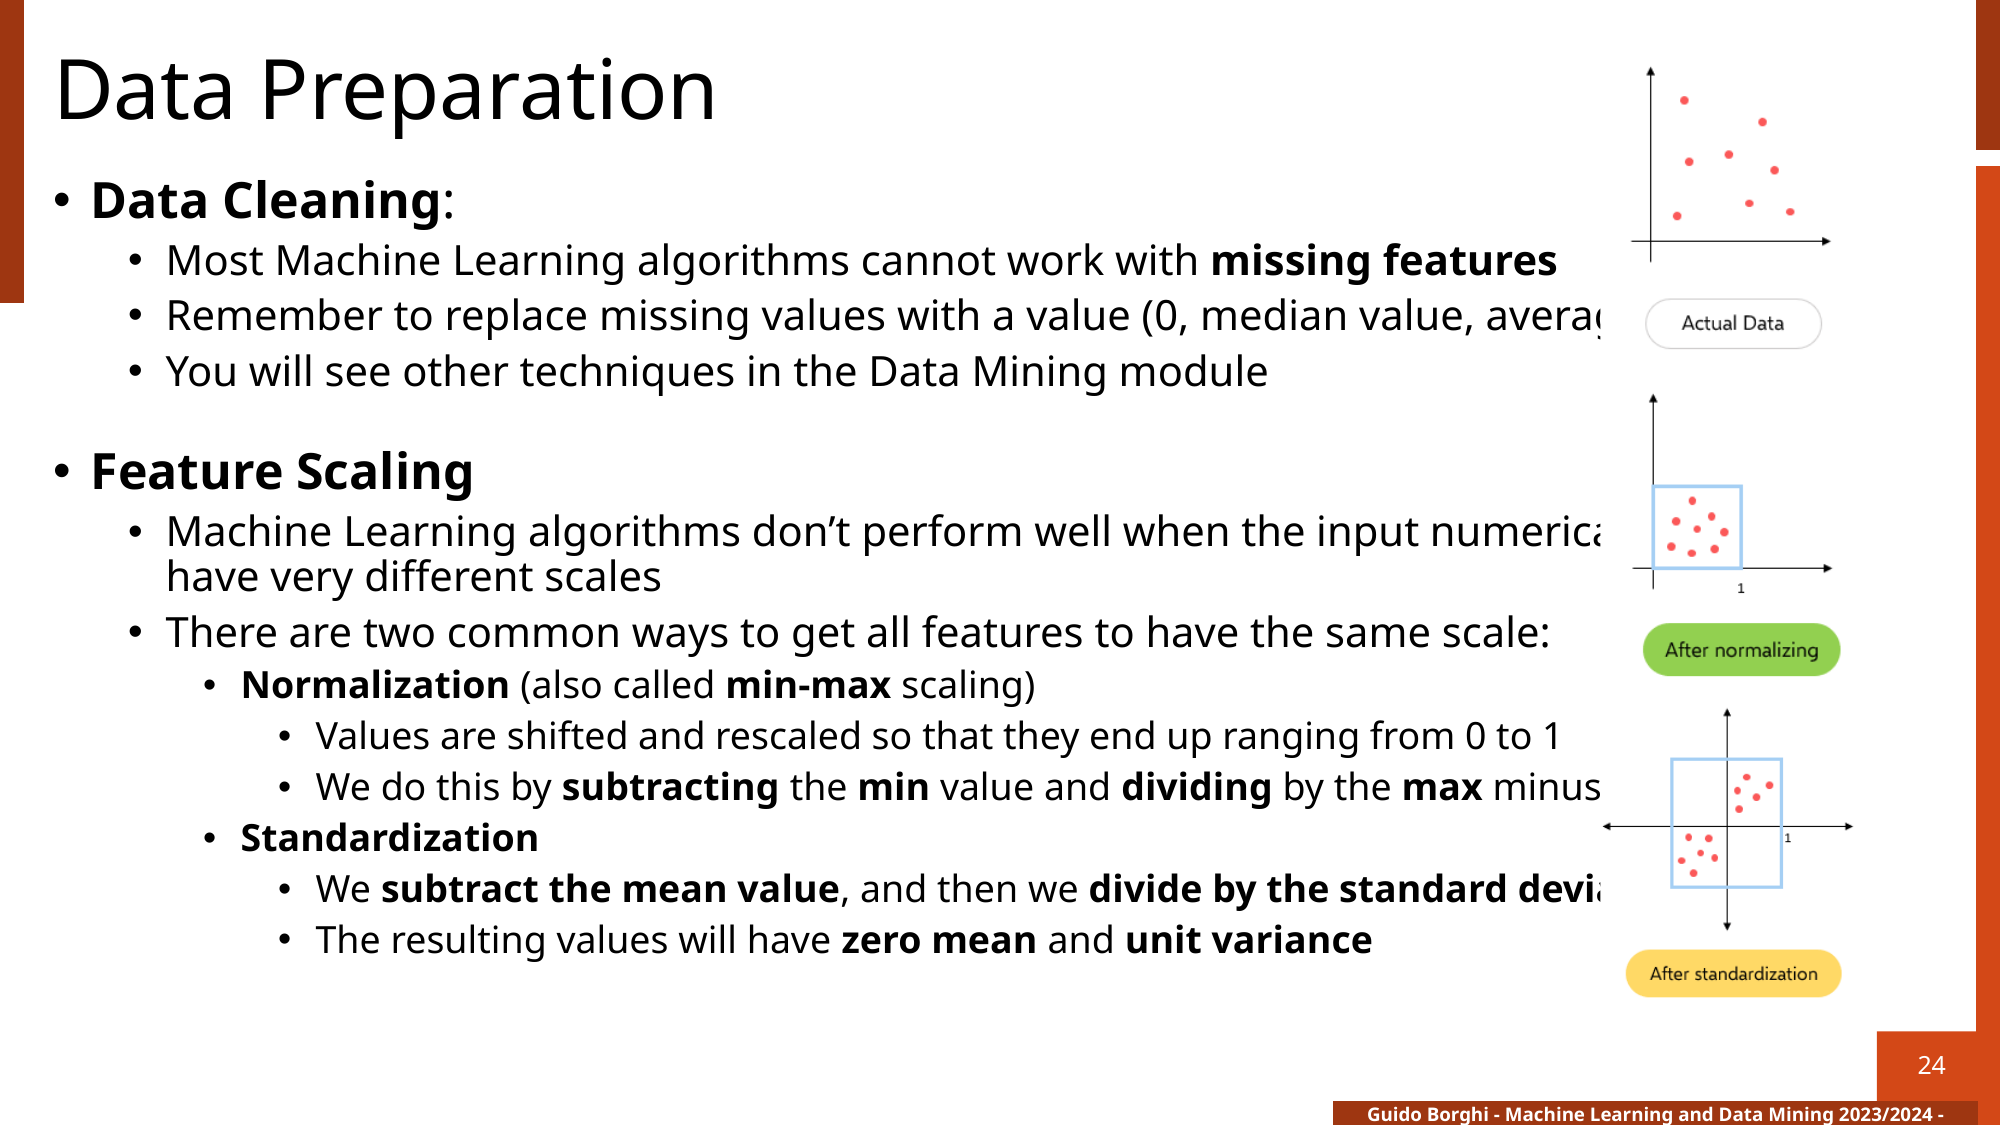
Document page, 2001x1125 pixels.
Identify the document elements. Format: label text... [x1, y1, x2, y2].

title Data Preparation [38, 36, 1952, 150]
picture [1600, 40, 1863, 696]
slide_number 24 [1876, 1031, 1987, 1103]
list Data Cleaning: Most Machine Learning algorithms cannot work with missing features Remember to replace missing values with a value (0, median value, average value, …) You will see other techniques in the Data Mining module Feature Scaling Machine Learning algorithms don’t perform well when the input numerical features have very different scales There are two common ways to get all features to have the same scale: Normalization (also called min-max scaling) Values are shifted and rescaled so that they end up ranging from 0 to 1 We do this by subtracting the min value and dividing by the max minus the min Standardization We subtract the mean value, and then we divide by the standard deviation The resulting values will have zero mean and unit variance [38, 167, 1952, 1014]
picture [1600, 706, 1863, 1001]
